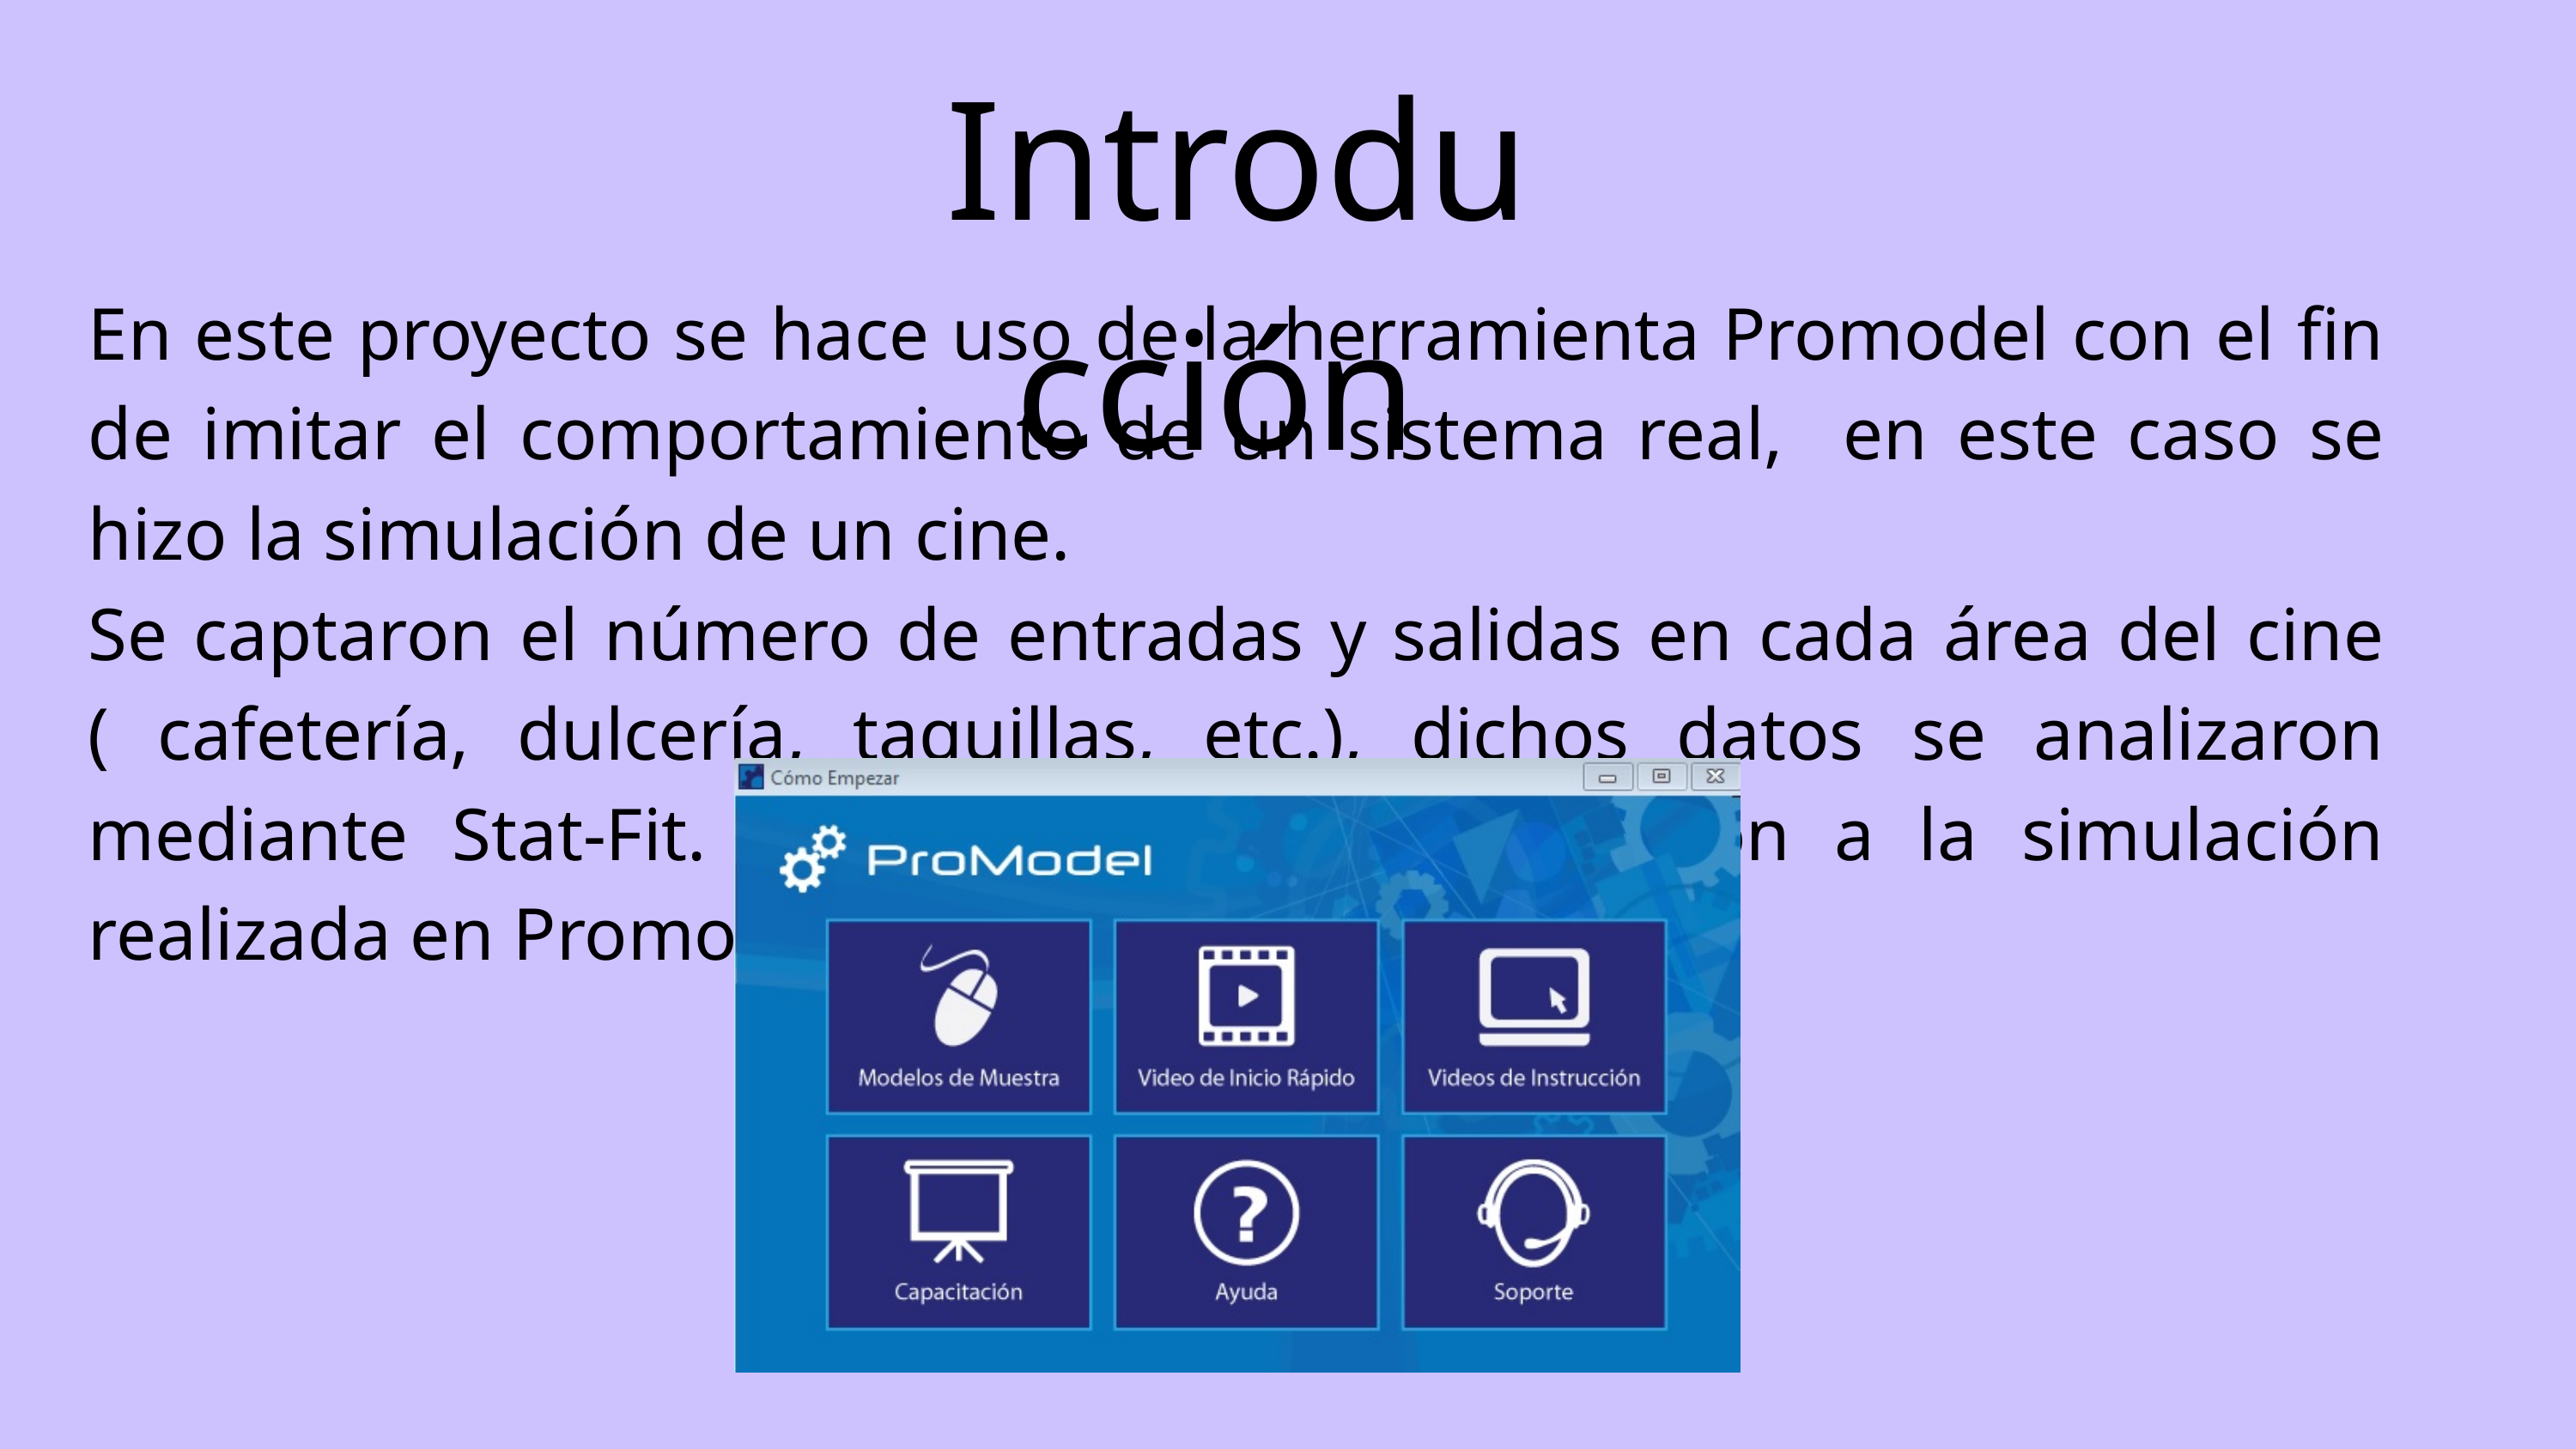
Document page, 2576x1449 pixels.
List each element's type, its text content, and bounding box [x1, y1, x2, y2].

picture [1715, 913, 1722, 918]
picture [1715, 1212, 1724, 1218]
text_box Introducción [911, 22, 1564, 483]
text_box En este proyecto se hace uso de la herramienta Promodel con el fin de imitar el comportamiento de un sistema real, en este caso se hizo la simulación de un cine. Se captaron el número de entradas y salidas en cada área del cine ( cafetería, dulcería, taquillas, etc.), dichos datos se analizaron mediante Stat-Fit. Posteriormente se incluyeron a la simulación realizada en Promodel. [88, 274, 2387, 1175]
picture [734, 758, 1741, 1373]
